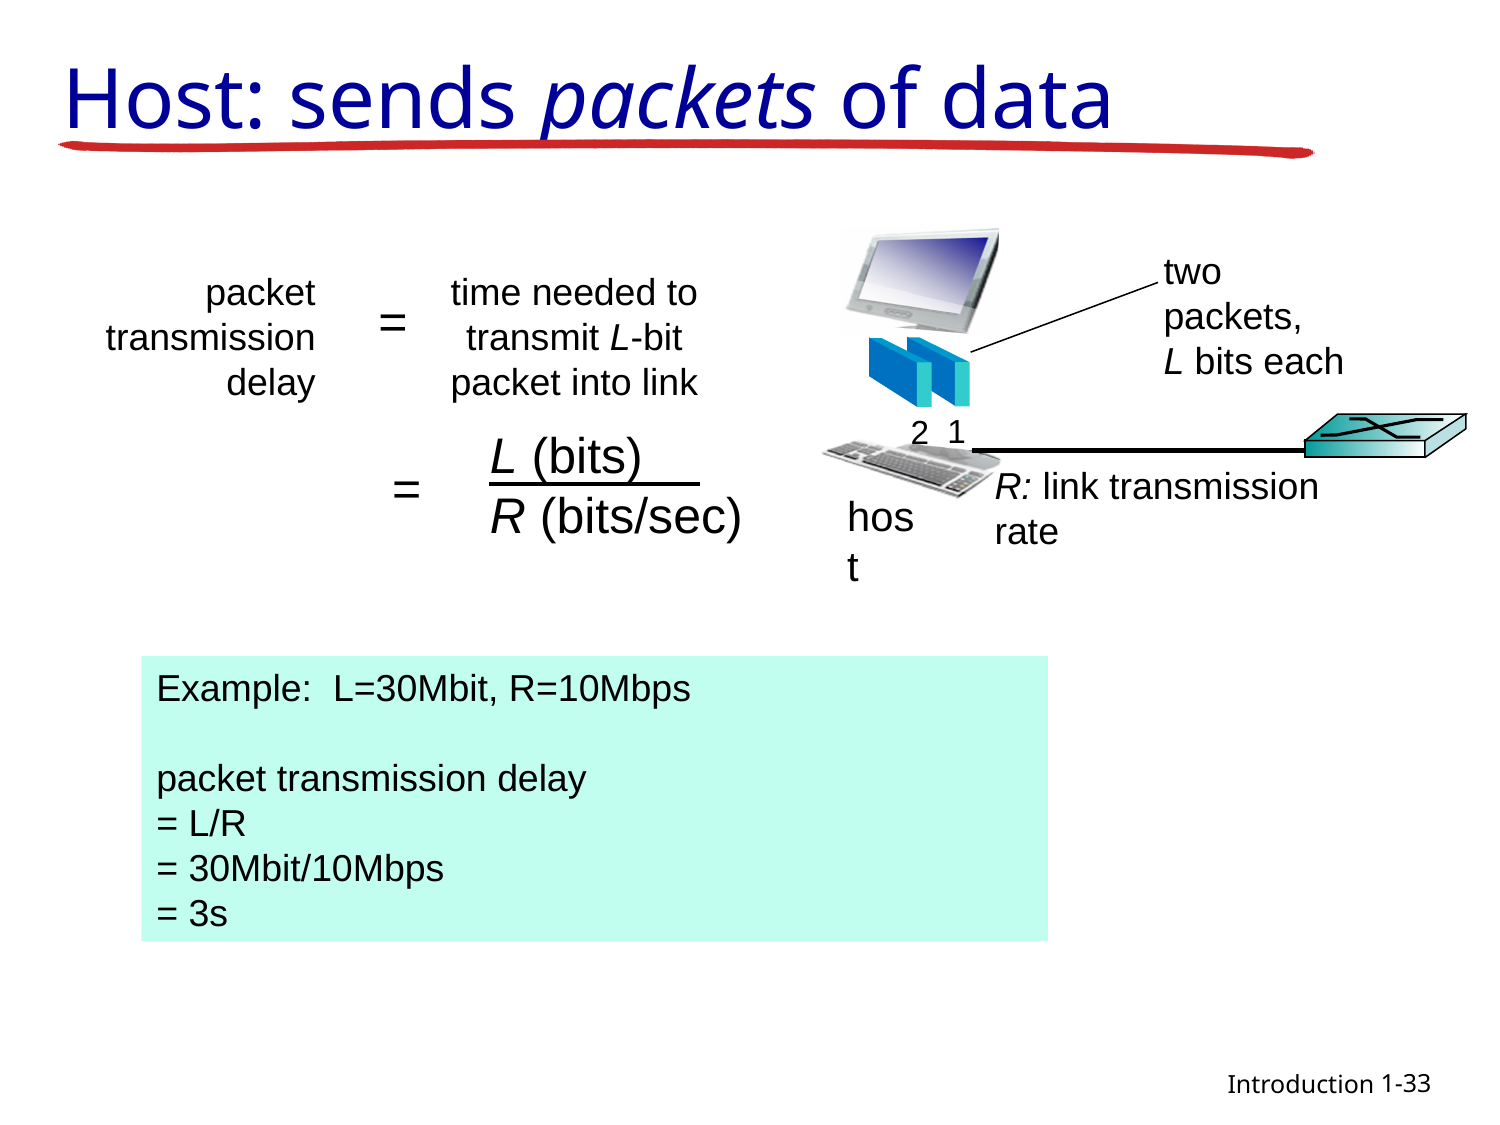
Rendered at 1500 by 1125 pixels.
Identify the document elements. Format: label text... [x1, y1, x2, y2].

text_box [376, 415, 761, 553]
title Host: sends packets of data [47, 32, 1413, 158]
picture [53, 134, 1329, 164]
slide_number 1-33 [1390, 1060, 1477, 1106]
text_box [87, 260, 715, 391]
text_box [814, 227, 1467, 533]
text_box Example: L=30Mbit, R=10Mbps packet transmission delay = L/R = 30Mbit/10Mbps = 3s [141, 656, 1048, 942]
footer Introduction [914, 1060, 1390, 1108]
